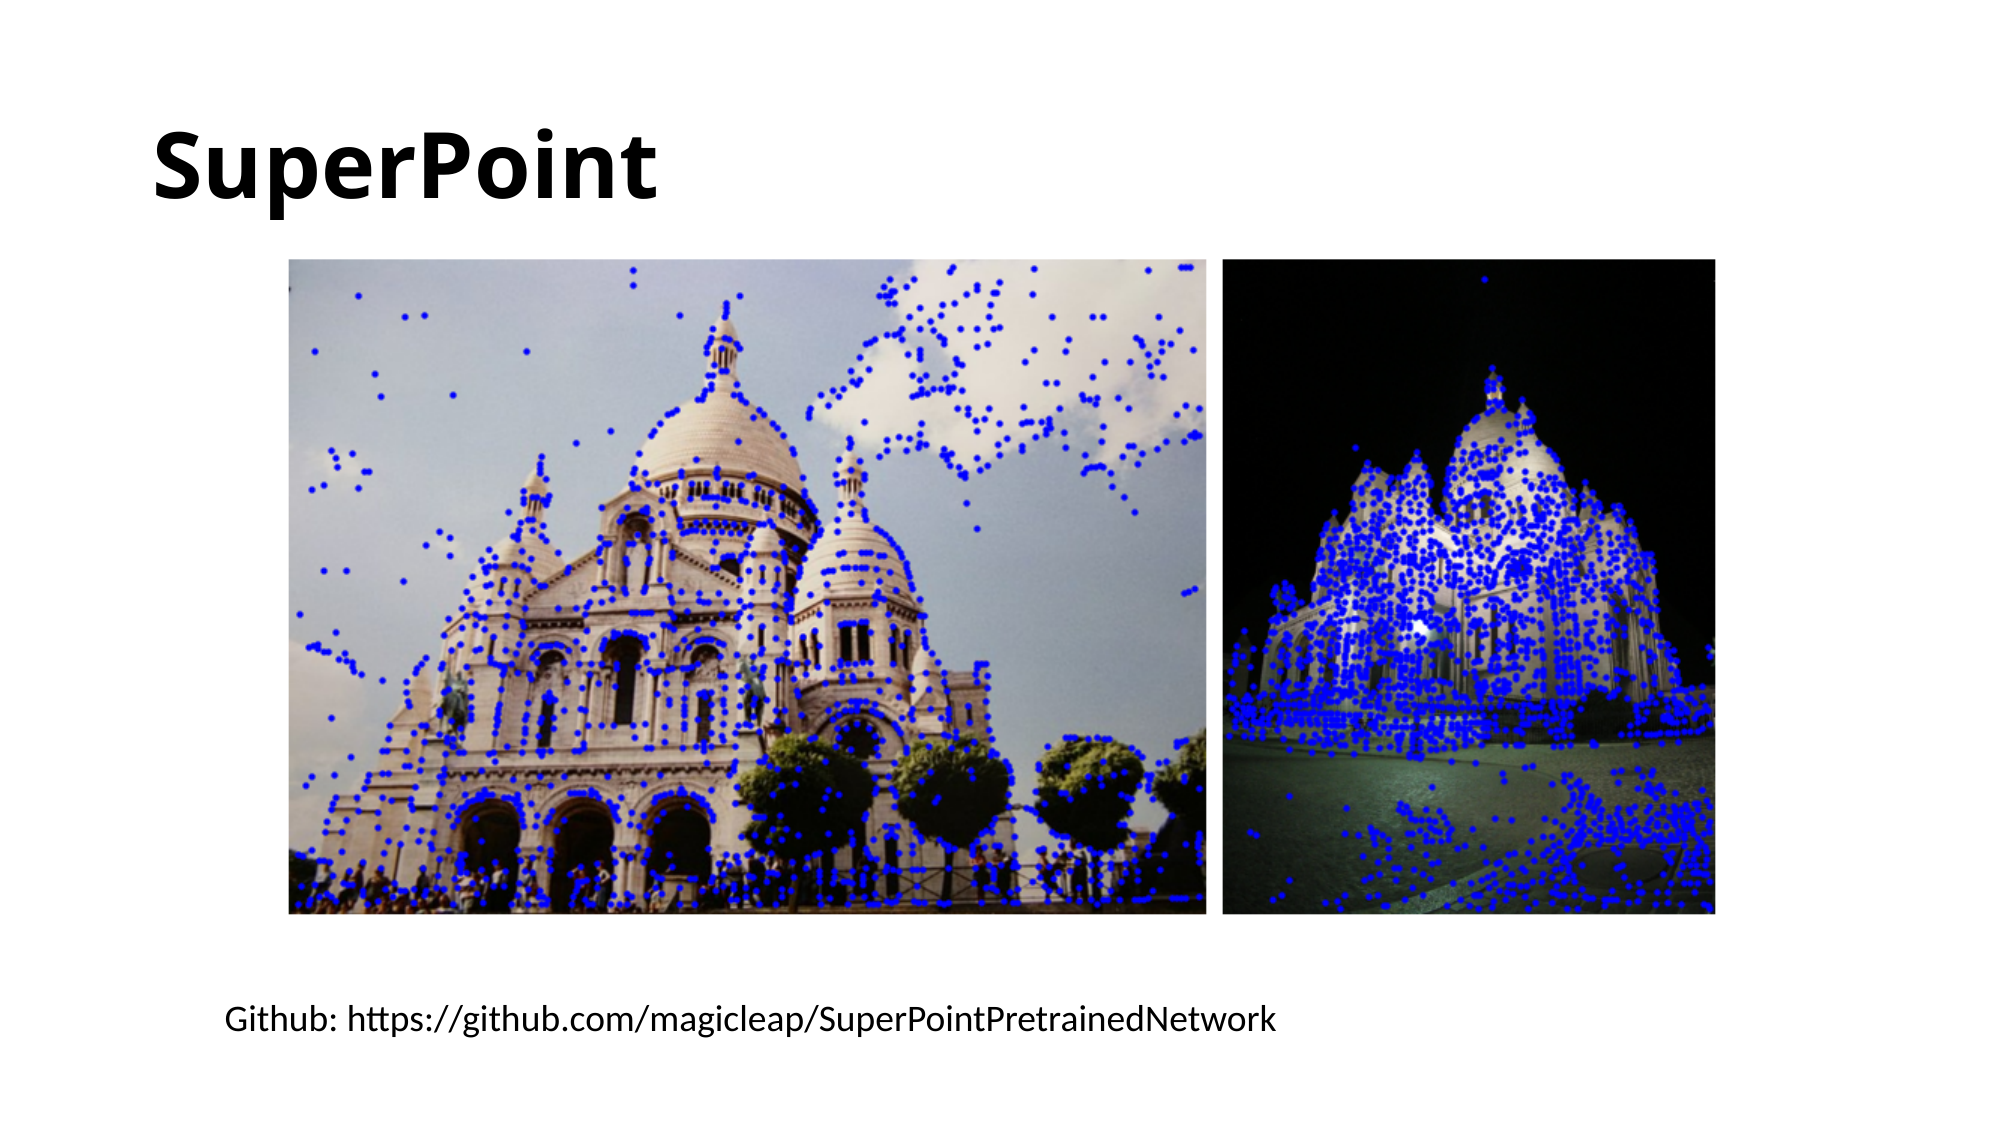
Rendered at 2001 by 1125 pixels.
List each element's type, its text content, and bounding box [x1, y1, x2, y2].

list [274, 249, 1726, 925]
text_box Github: https://github.com/magicleap/SuperPointPretrainedNetwork [209, 986, 1293, 1046]
title SuperPoint [137, 59, 1863, 278]
